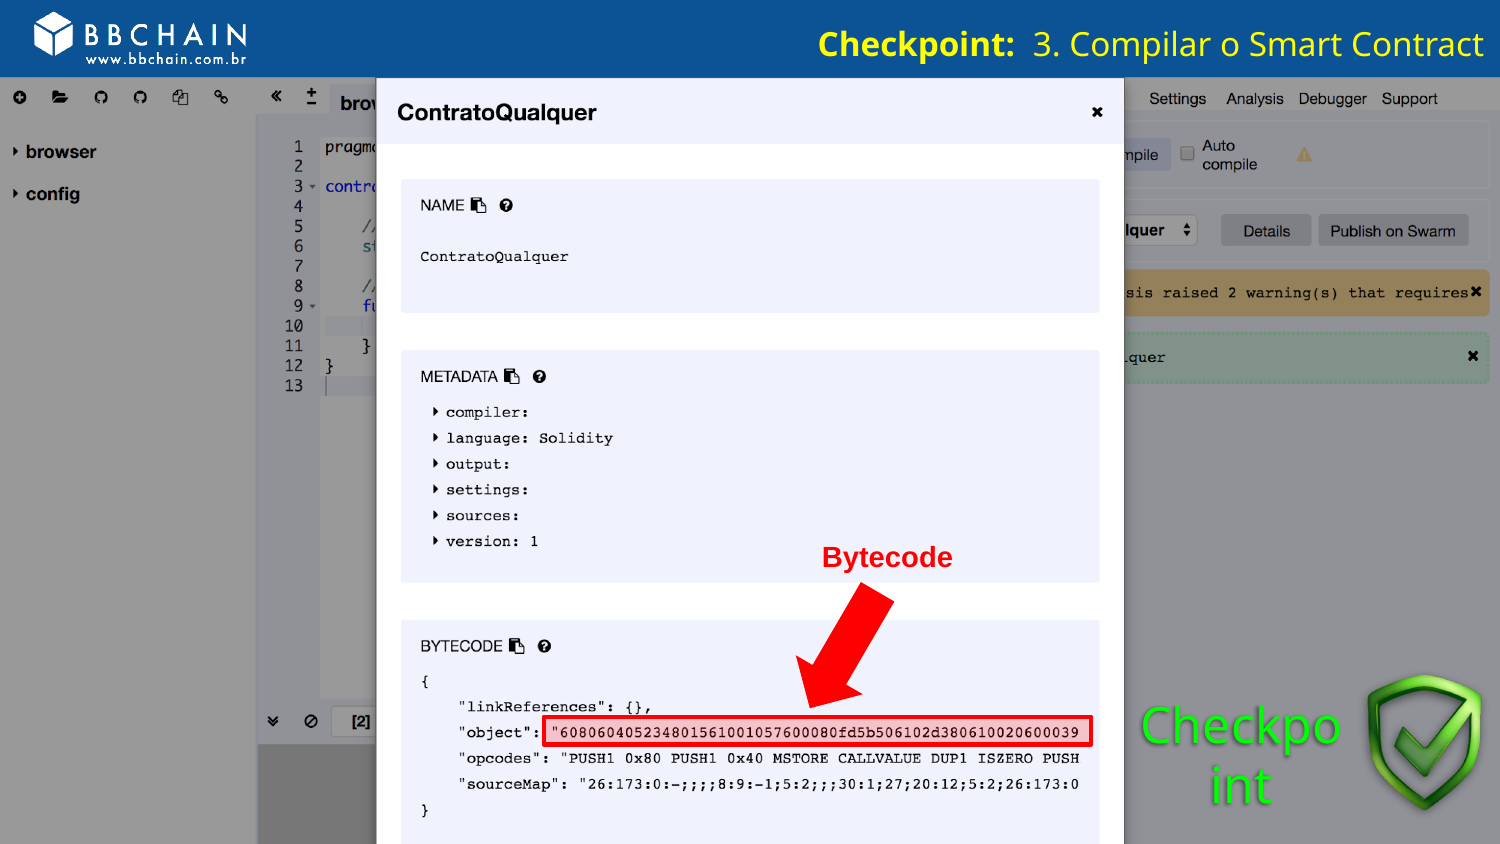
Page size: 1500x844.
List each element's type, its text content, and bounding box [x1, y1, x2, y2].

picture [0, 77, 1500, 844]
text_box Checkpoint: 3. Compilar o Smart Contract [0, 0, 1500, 76]
